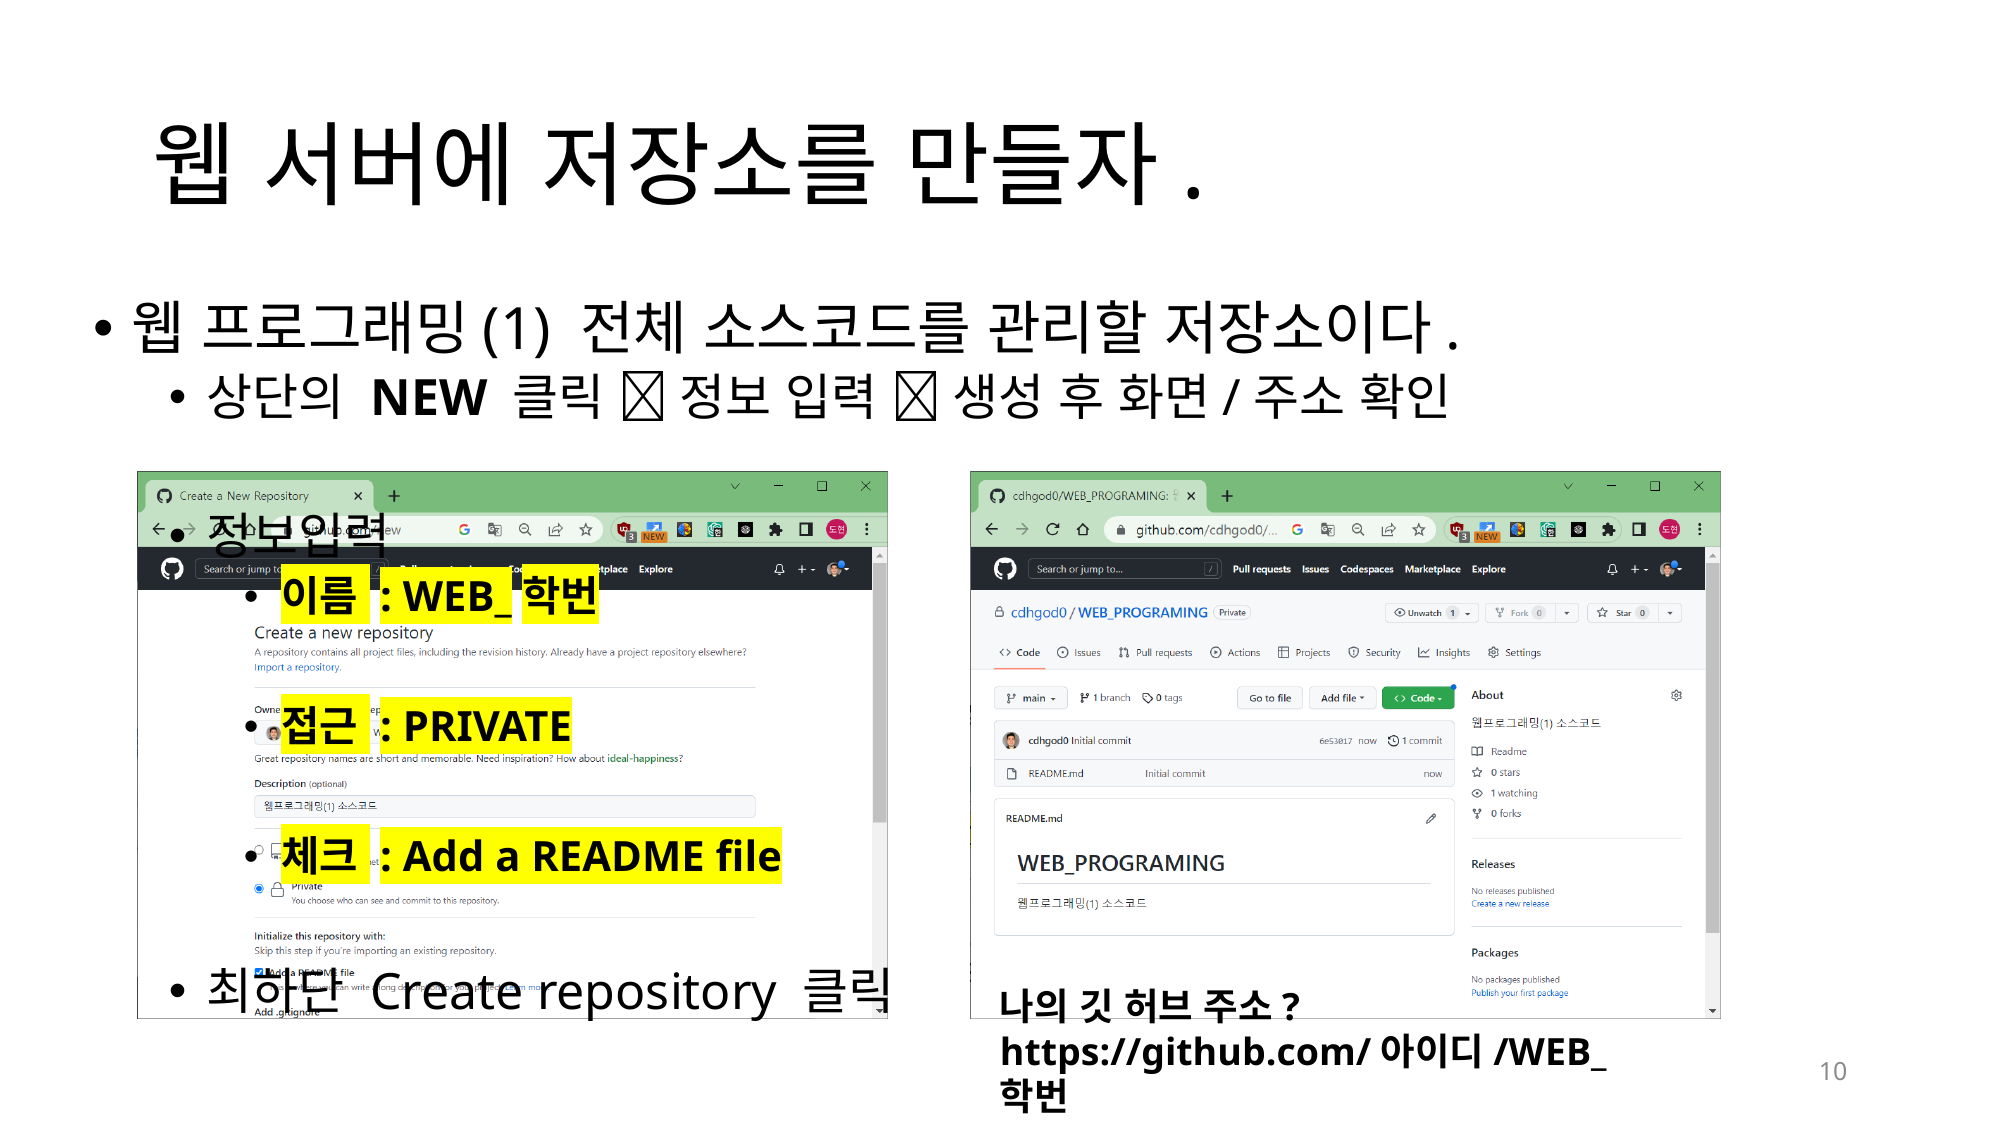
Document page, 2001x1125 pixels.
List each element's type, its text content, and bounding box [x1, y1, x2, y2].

title 웹 서버에 저장소를 만들자. [137, 59, 1863, 278]
picture [137, 471, 888, 1020]
slide_number 10 [1688, 1042, 1863, 1103]
picture [970, 471, 1721, 1020]
list 웹 프로그래밍(1) 전체 소스코드를 관리할 저장소이다. 상단의 NEW 클릭  정보 입력  생성 후 화면/주소 확인 정보입력 이름 : WEB_학번 접근 : PRIVATE 체크 : Add a README file 최하단 Create repository 클릭 [79, 291, 1863, 1090]
text_box 나의 깃 허브 주소? https://github.com/아이디/WEB_학번 [985, 1020, 1688, 1125]
